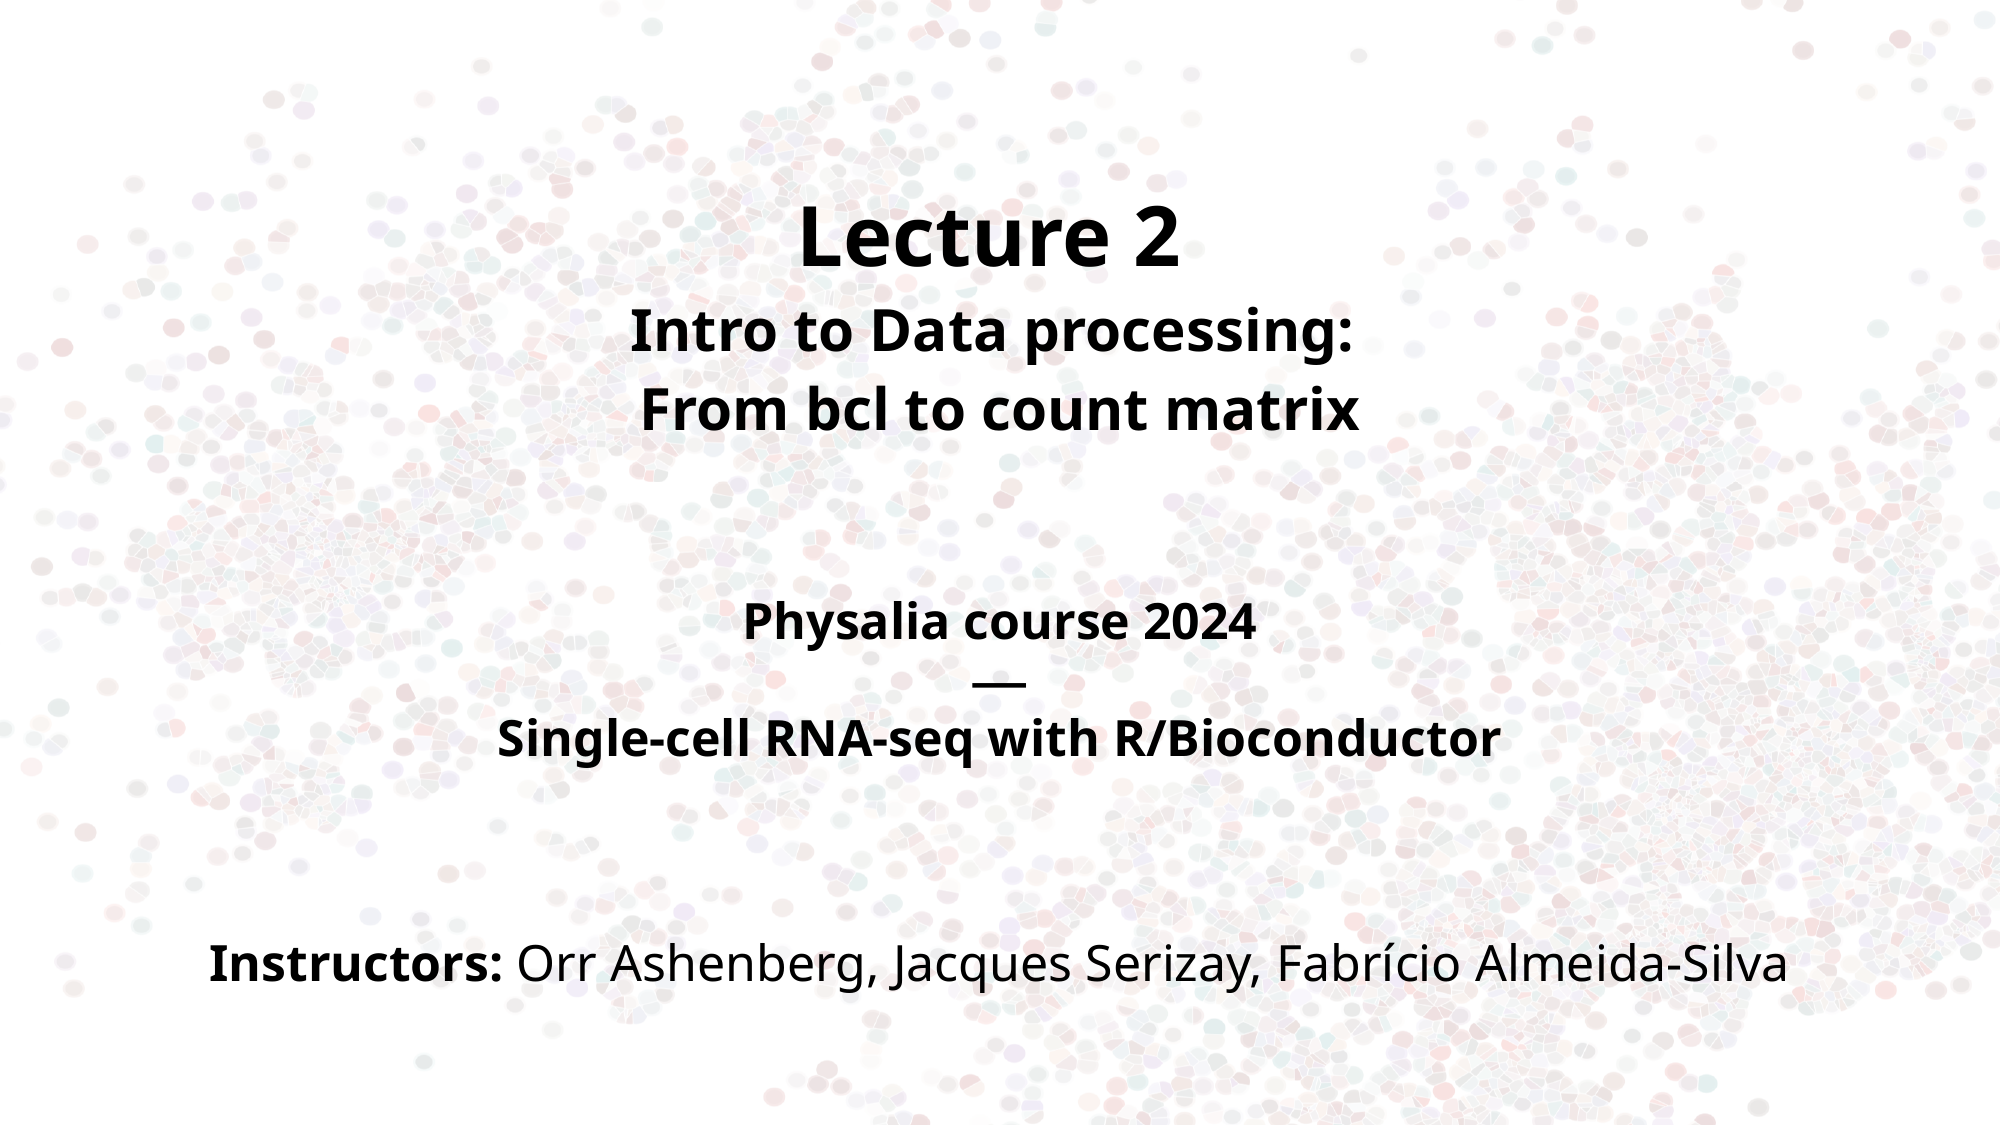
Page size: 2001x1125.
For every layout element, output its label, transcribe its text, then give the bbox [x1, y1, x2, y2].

subtitle Physalia course 2024 — Single-cell RNA-seq with R/Bioconductor Instructors: Orr Ashenberg, Jacques Serizay, Fabrício Almeida-Silva [179, 589, 1821, 1086]
title Lecture 2 Intro to Data processing: From bcl to count matrix [294, 37, 1705, 450]
